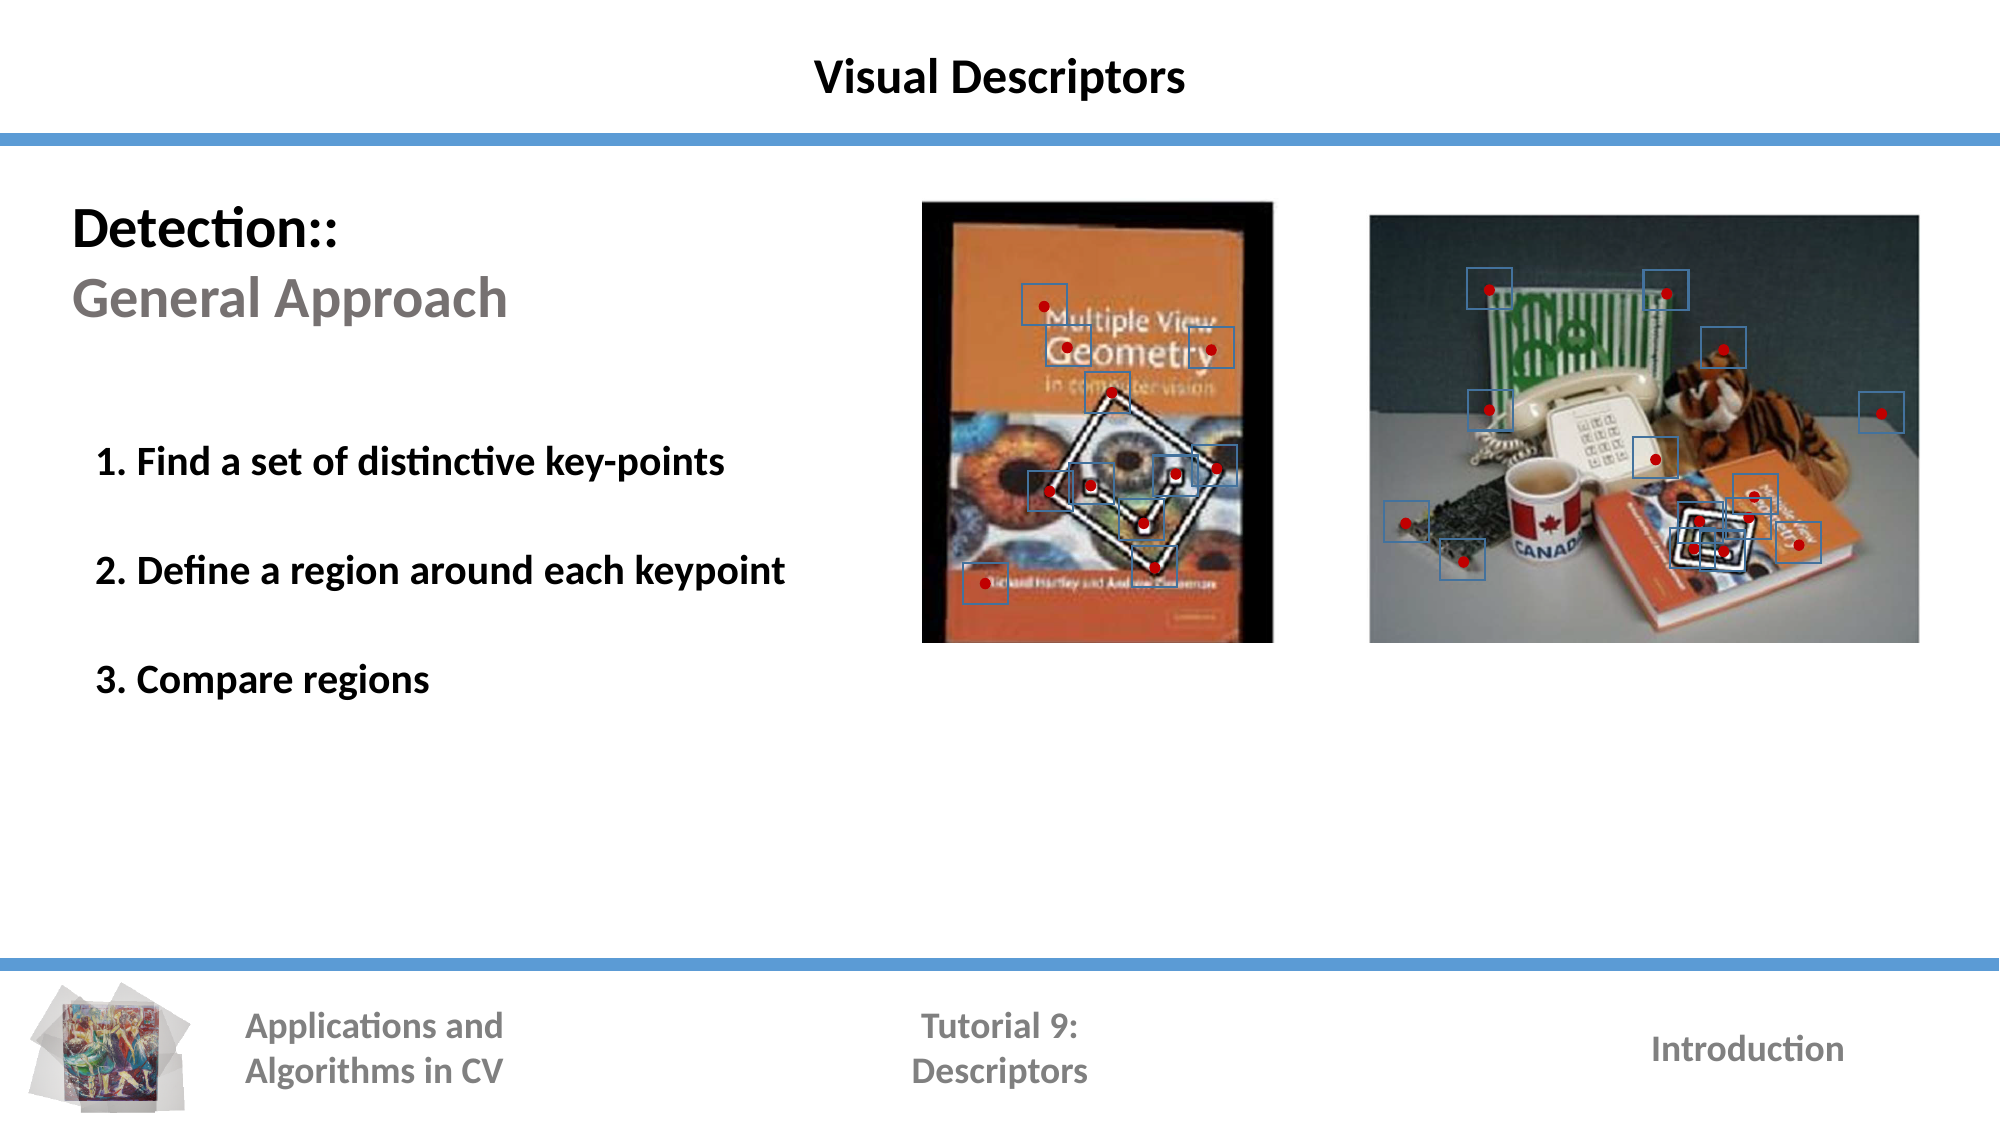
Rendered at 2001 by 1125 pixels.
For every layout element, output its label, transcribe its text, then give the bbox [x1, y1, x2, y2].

text_box 3. Compare regions [80, 644, 810, 709]
text_box Tutorial 9: Descriptors [712, 993, 1287, 1099]
text_box Introduction [1598, 1016, 1898, 1077]
text_box 1. Find a set of distinctive key-points [80, 426, 743, 492]
picture [28, 979, 193, 1115]
text_box Applications and Algorithms in CV [230, 993, 529, 1099]
text_box 2. Define a region around each keypoint [80, 535, 810, 601]
text_box Detection:: General Approach [57, 181, 557, 336]
text_box Visual Descriptors [750, 35, 1250, 111]
picture [921, 198, 1921, 643]
